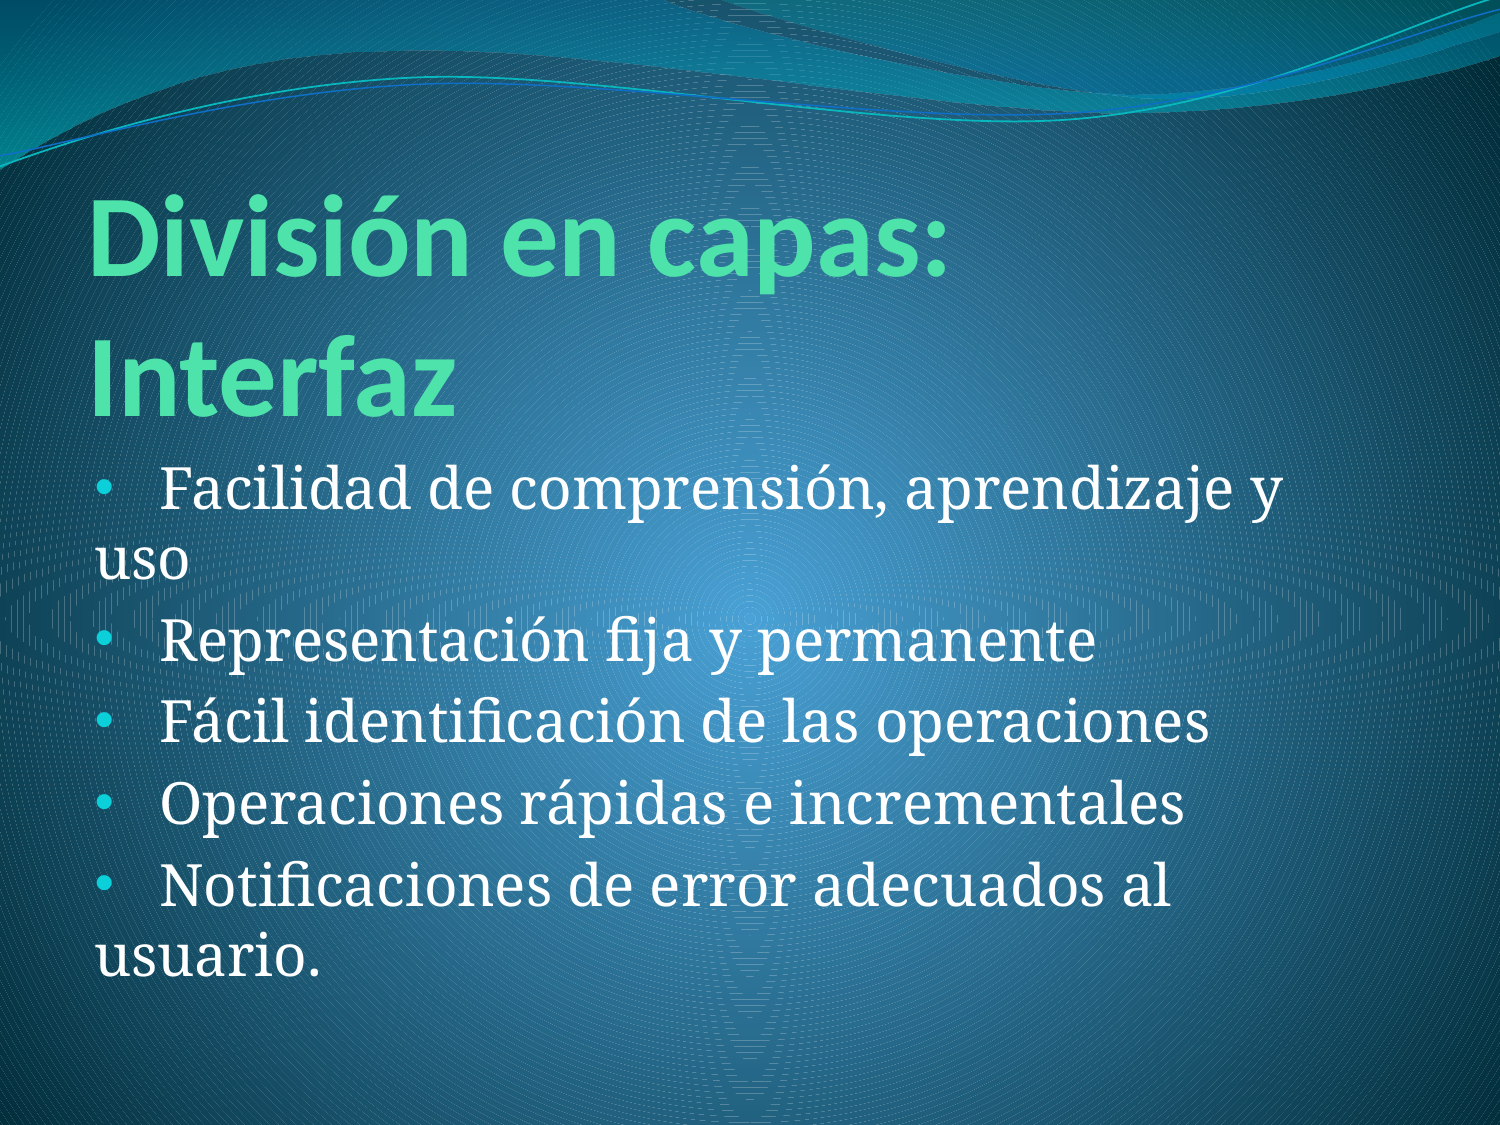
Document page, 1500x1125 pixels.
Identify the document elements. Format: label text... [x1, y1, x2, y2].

title División en capas: Interfaz [86, 216, 1362, 440]
list Facilidad de comprensión, aprendizaje y uso Representación fija y permanente Fácil identificación de las operaciones Operaciones rápidas e incrementales Notificaciones de error adecuados al usuario. [86, 443, 1362, 985]
